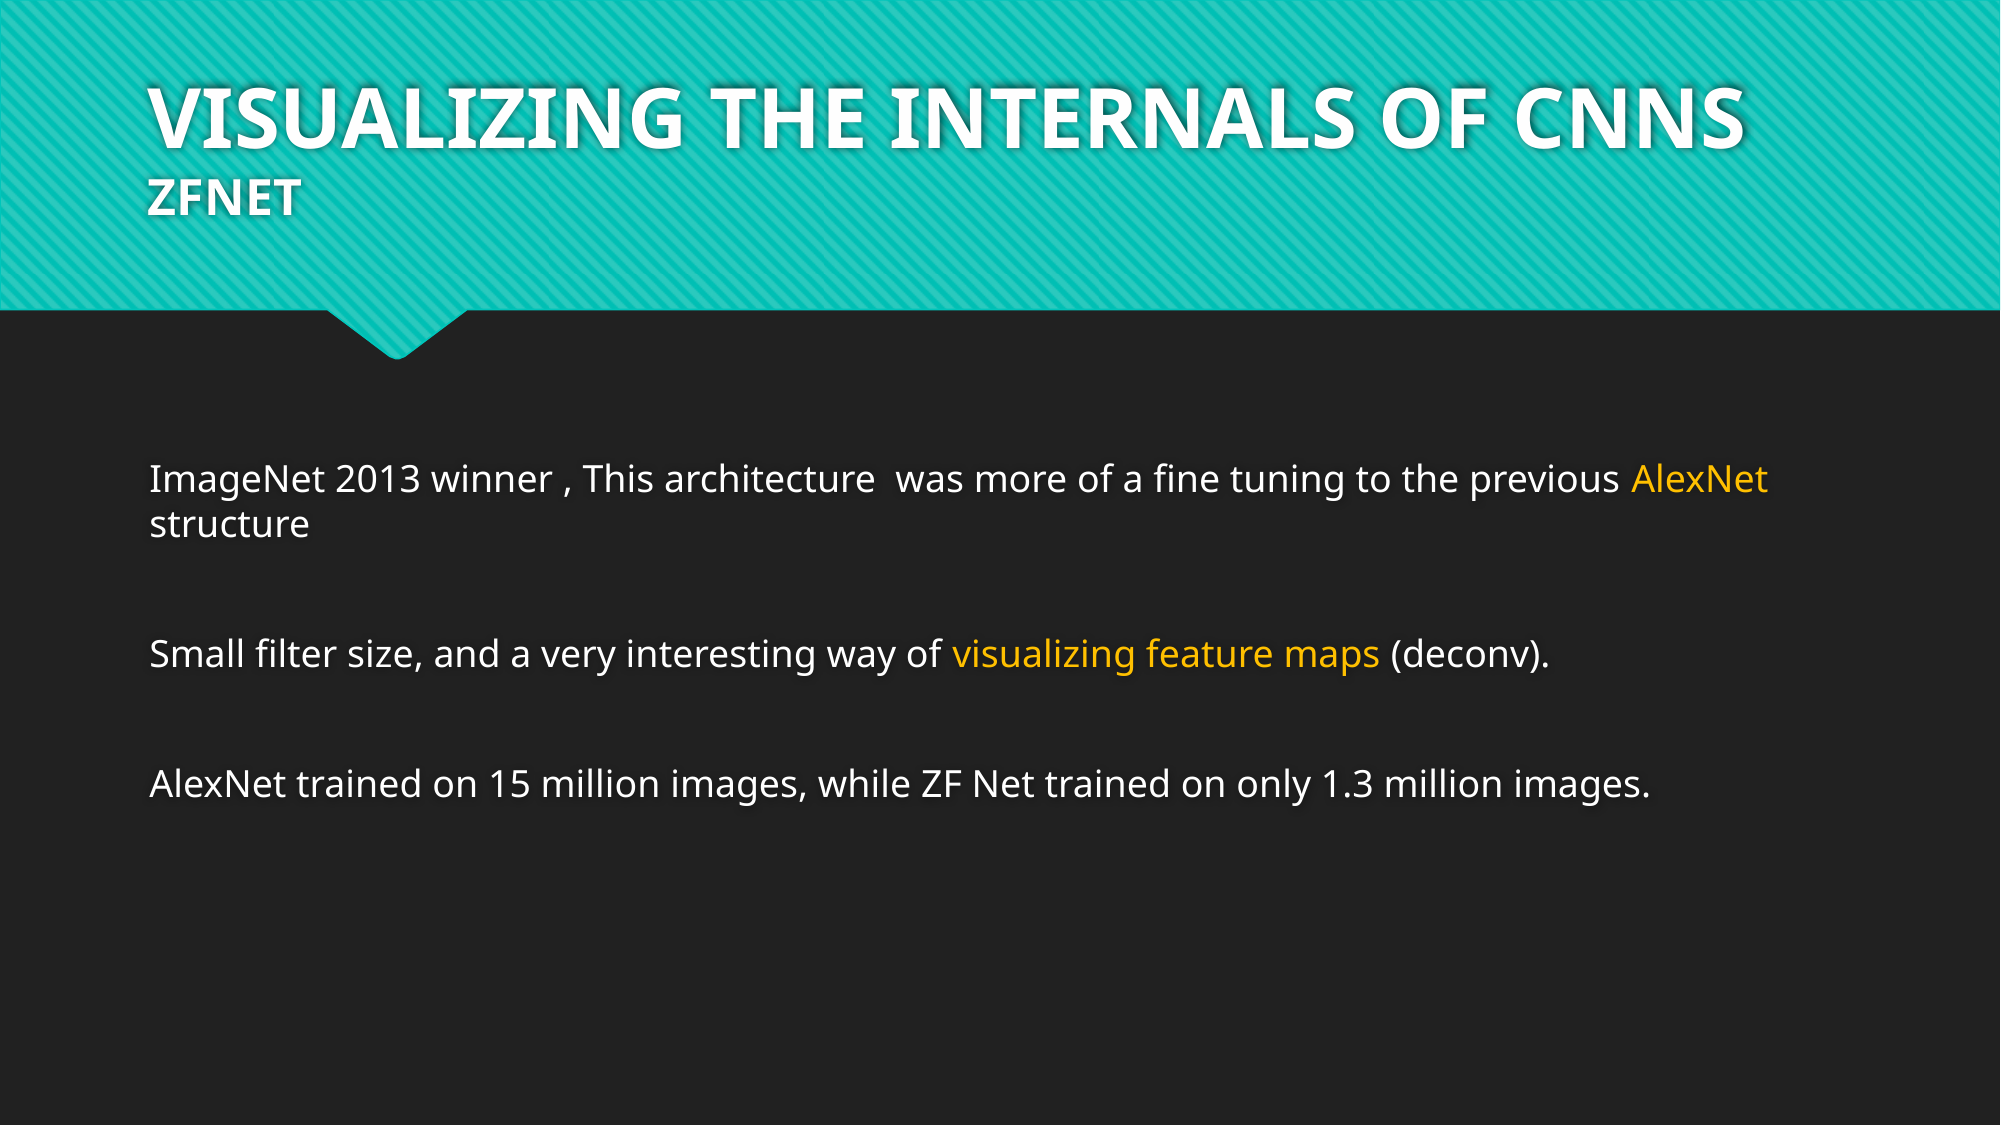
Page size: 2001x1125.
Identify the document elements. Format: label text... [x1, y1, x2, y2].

title VISUALIZING THE INTERNALS OF CNNS ZFNET [132, 73, 1868, 233]
list ImageNet 2013 winner , This architecture was more of a fine tuning to the previous AlexNet structure Small filter size, and a very interesting way of visualizing feature maps (deconv). AlexNet trained on 15 million images, while ZF Net trained on only 1.3 million images. [134, 364, 1866, 962]
